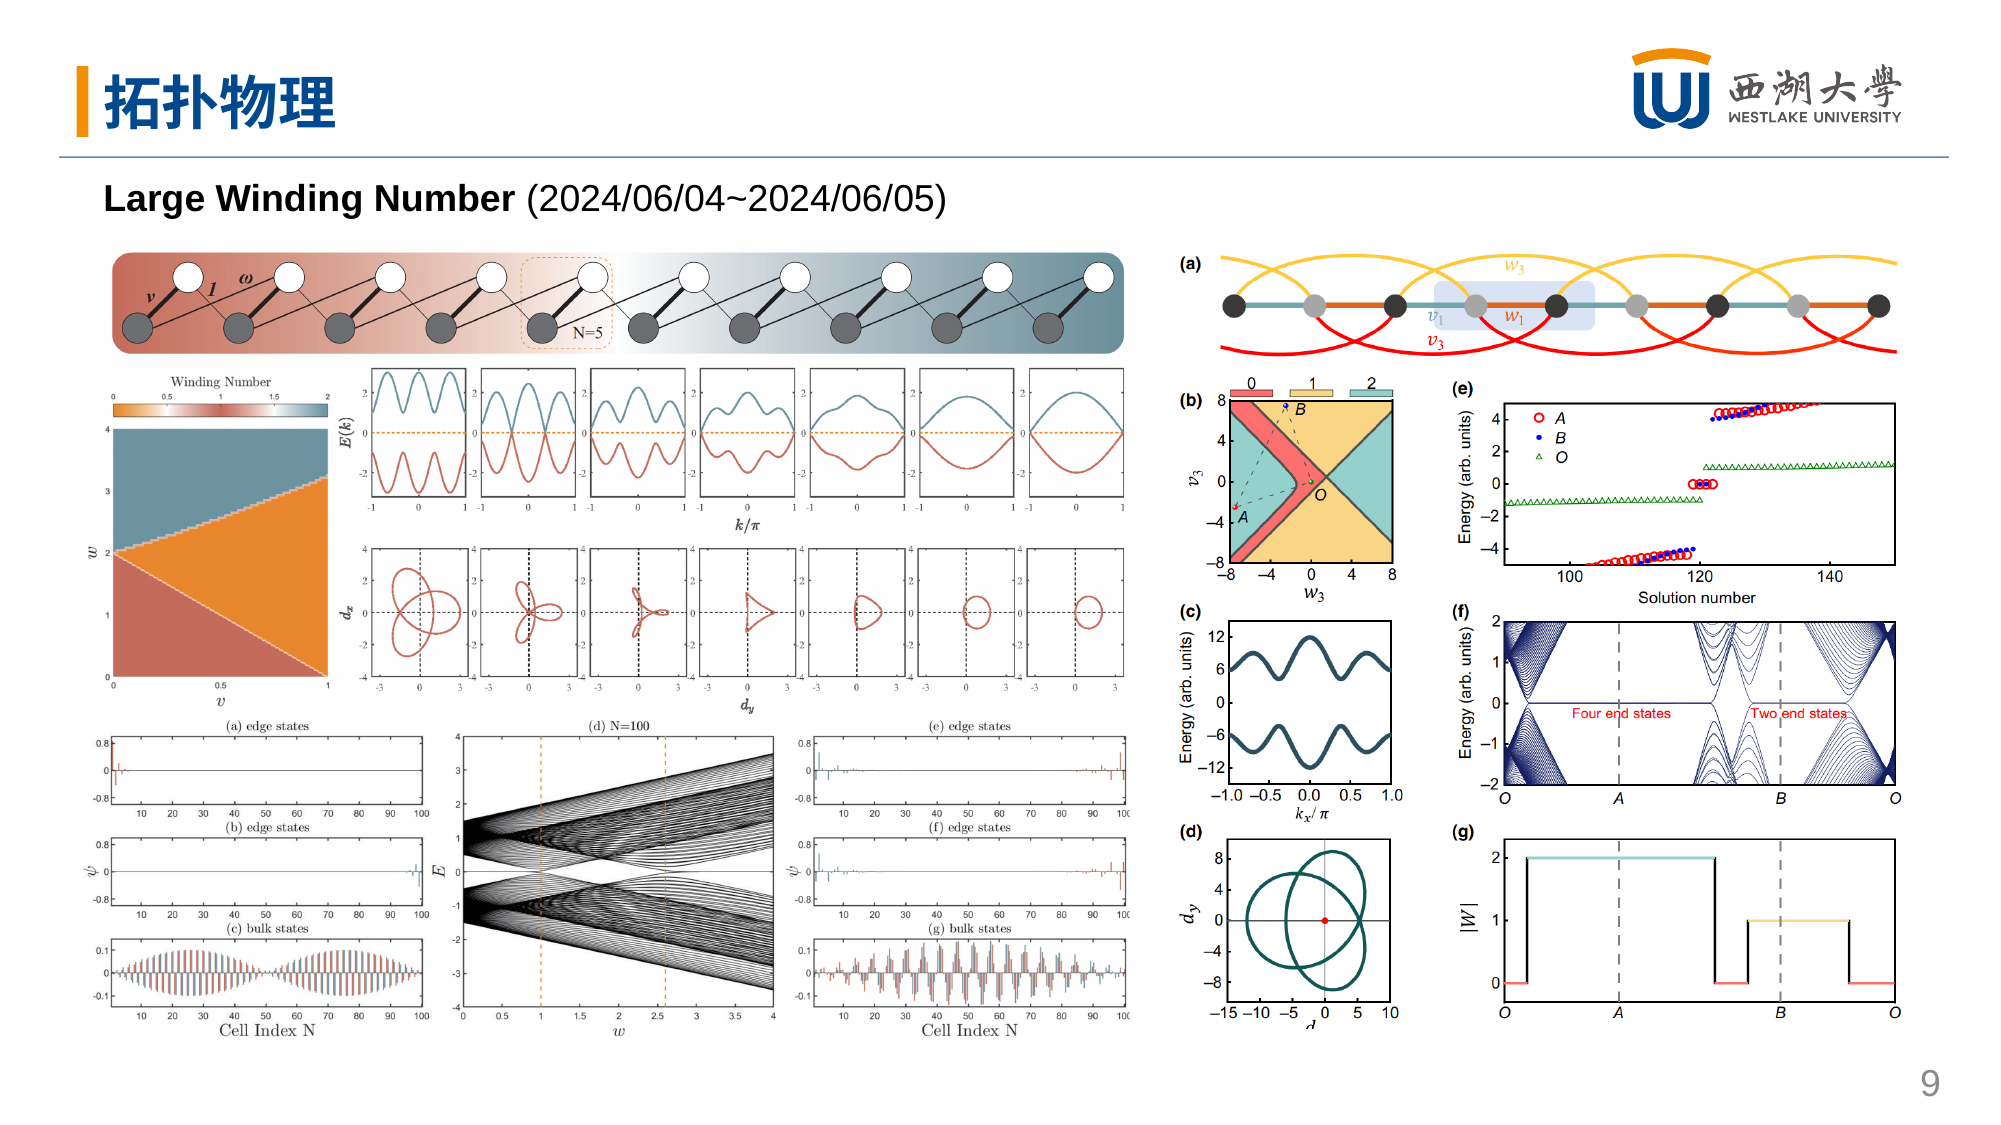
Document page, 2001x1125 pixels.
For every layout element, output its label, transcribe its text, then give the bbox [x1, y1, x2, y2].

slide_number 9 [1505, 1051, 1956, 1112]
picture [1169, 243, 1932, 1029]
text_box 拓扑物理 [88, 59, 1118, 144]
picture [1629, 47, 1904, 130]
text_box Large Winding Number (2024/06/04~2024/06/05) [88, 166, 1303, 227]
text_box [76, 239, 1130, 1046]
text_box [76, 65, 89, 138]
